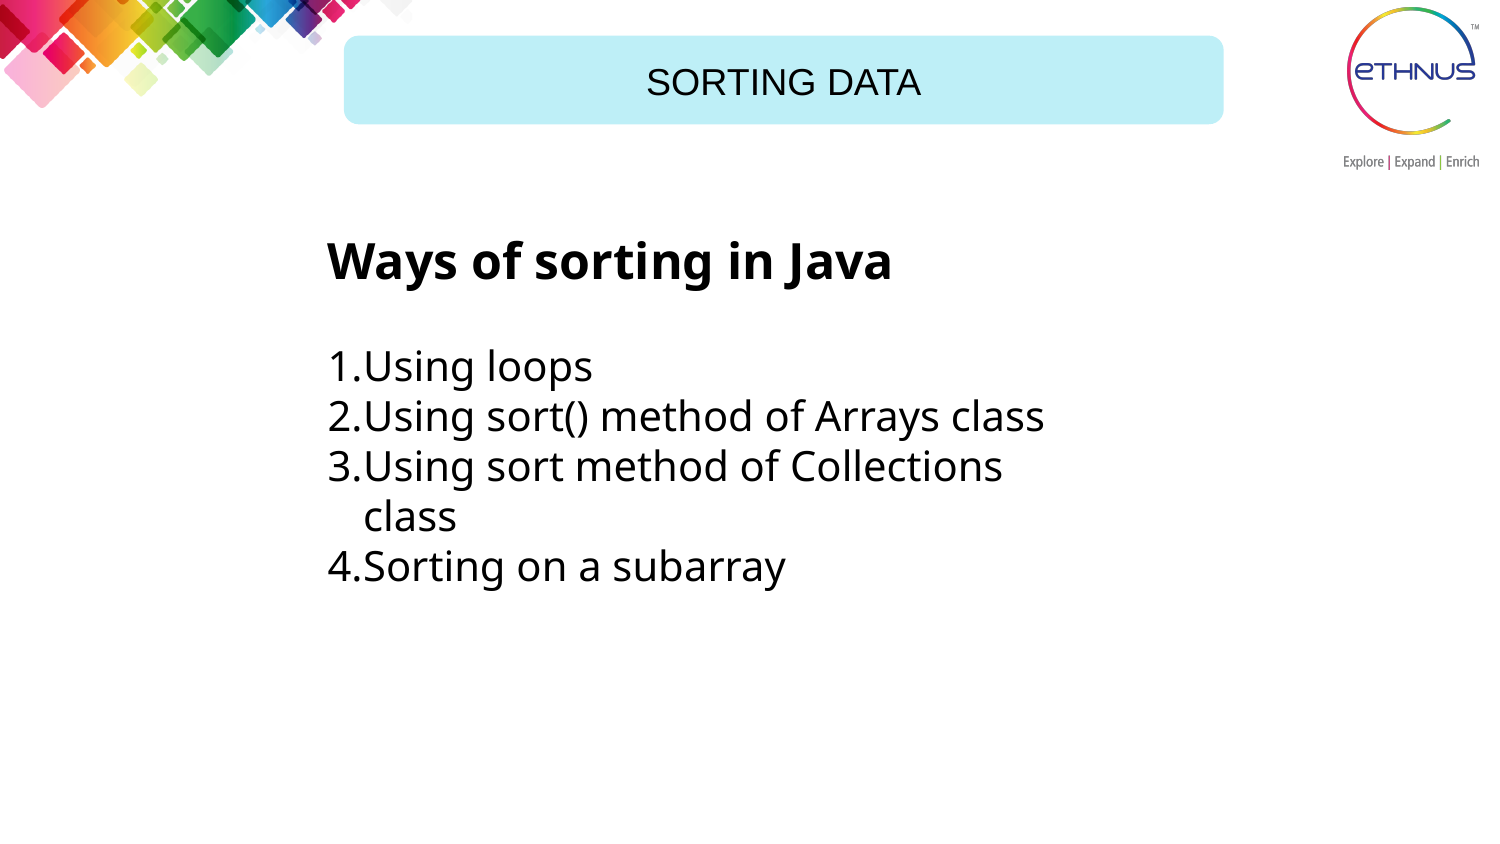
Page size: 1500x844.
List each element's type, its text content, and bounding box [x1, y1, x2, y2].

text_box Ways of sorting in Java Using loops Using sort() method of Arrays class Using sort method of Collections class Sorting on a subarray [312, 221, 1063, 597]
picture [0, 0, 413, 108]
picture [1344, 7, 1479, 170]
text_box SORTING DATA [343, 35, 1224, 125]
